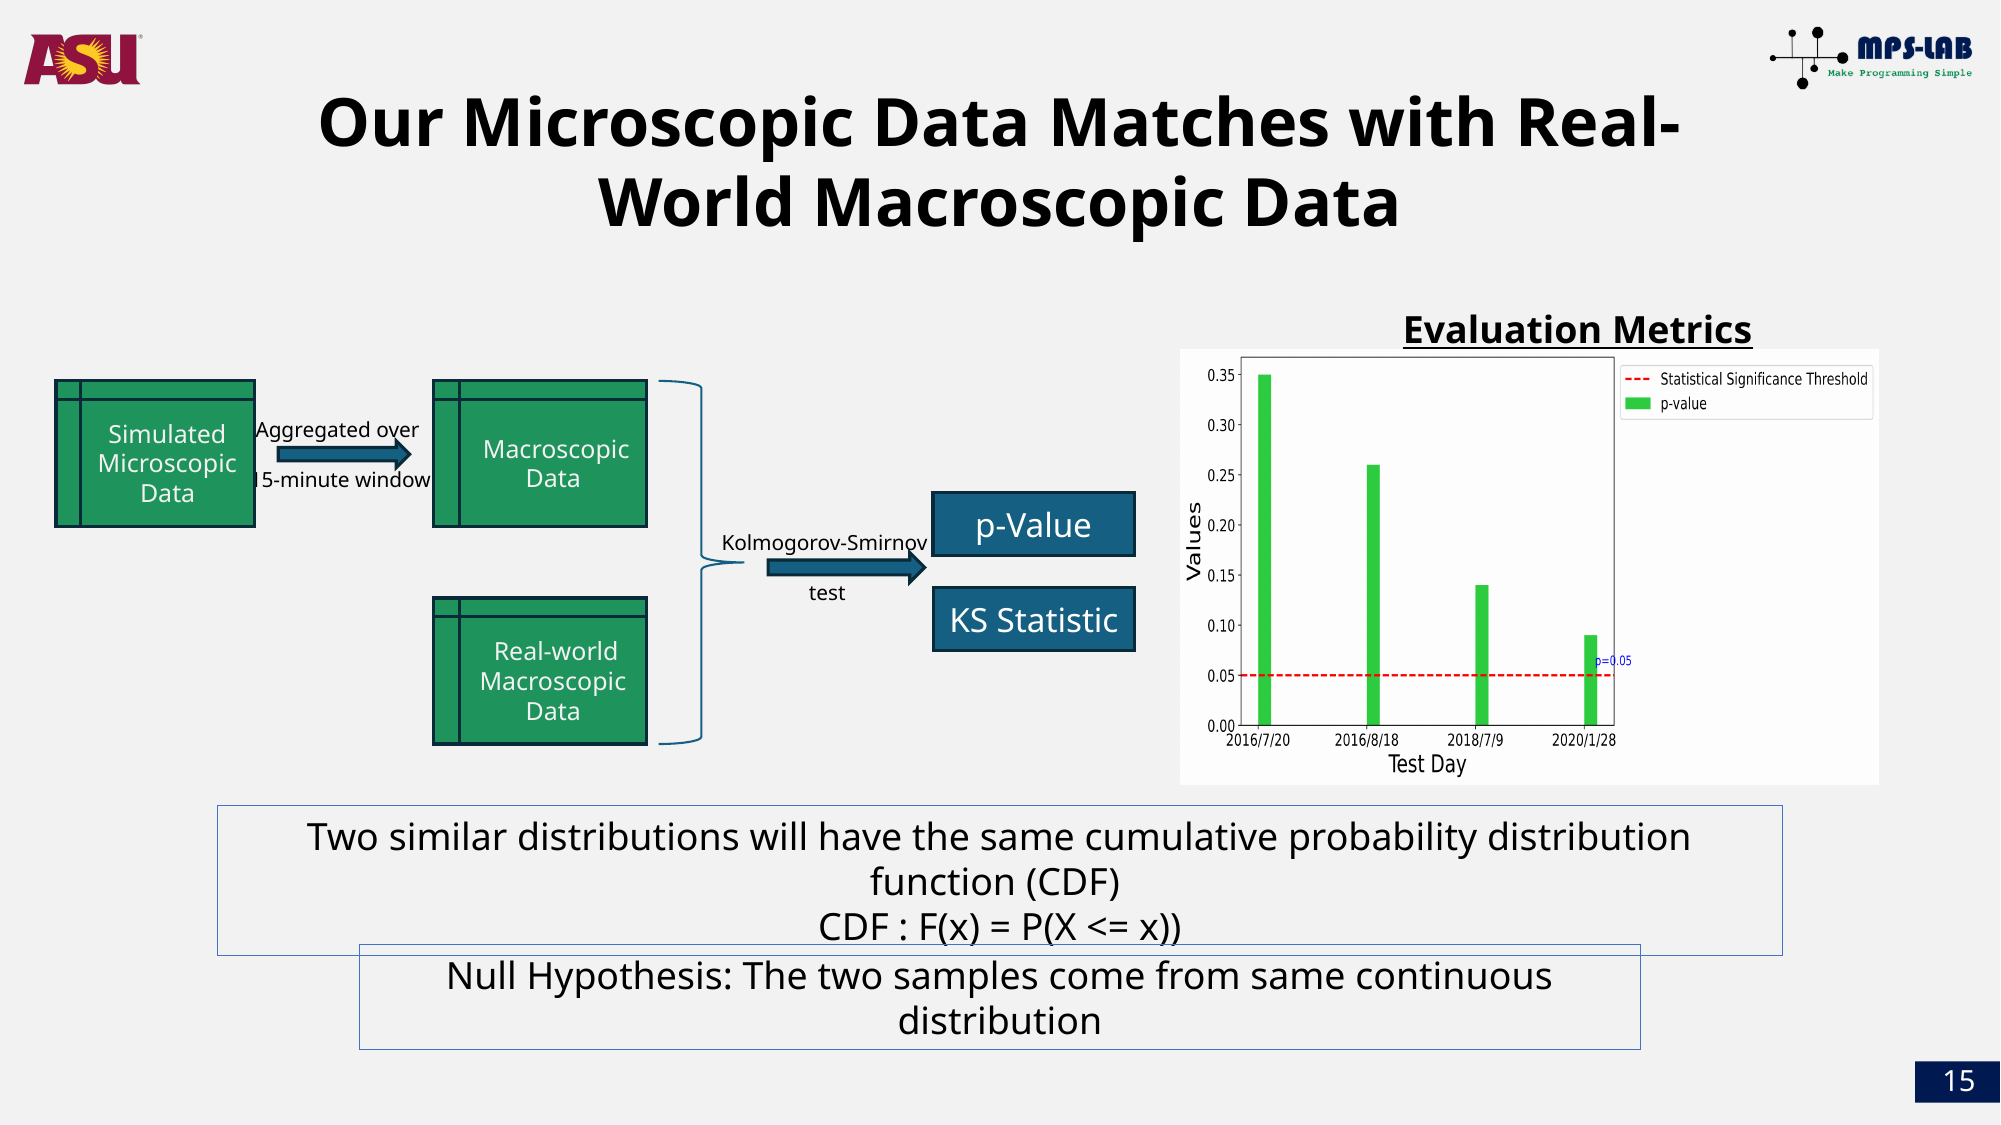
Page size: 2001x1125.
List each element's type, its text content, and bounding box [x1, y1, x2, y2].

text_box Null Hypothesis: The two samples come from same continuous distribution [359, 944, 1641, 1050]
text_box Macroscopic Data [432, 379, 648, 528]
text_box [658, 379, 745, 746]
text_box Two similar distributions will have the same cumulative probability distribution function (CDF) CDF : F(x) = P(X <= x)) [217, 805, 1783, 956]
text_box Real-world Macroscopic Data [432, 596, 648, 746]
text_box KS Statistic [932, 586, 1136, 652]
text_box Evaluation Metrics [1388, 298, 1768, 349]
text_box [766, 548, 927, 587]
picture [8, 17, 158, 102]
picture [1768, 12, 1992, 97]
text_box Our Microscopic Data Matches with Real-World Macroscopic Data [243, 72, 1757, 247]
text_box Kolmogorov-Smirnov test [703, 521, 953, 612]
text_box 15 [1915, 1061, 2000, 1103]
text_box [276, 437, 412, 472]
text_box Aggregated over 15-minute window [256, 409, 432, 500]
text_box p-Value [931, 491, 1136, 557]
picture [1179, 349, 1879, 786]
text_box Simulated Microscopic Data [54, 379, 256, 528]
